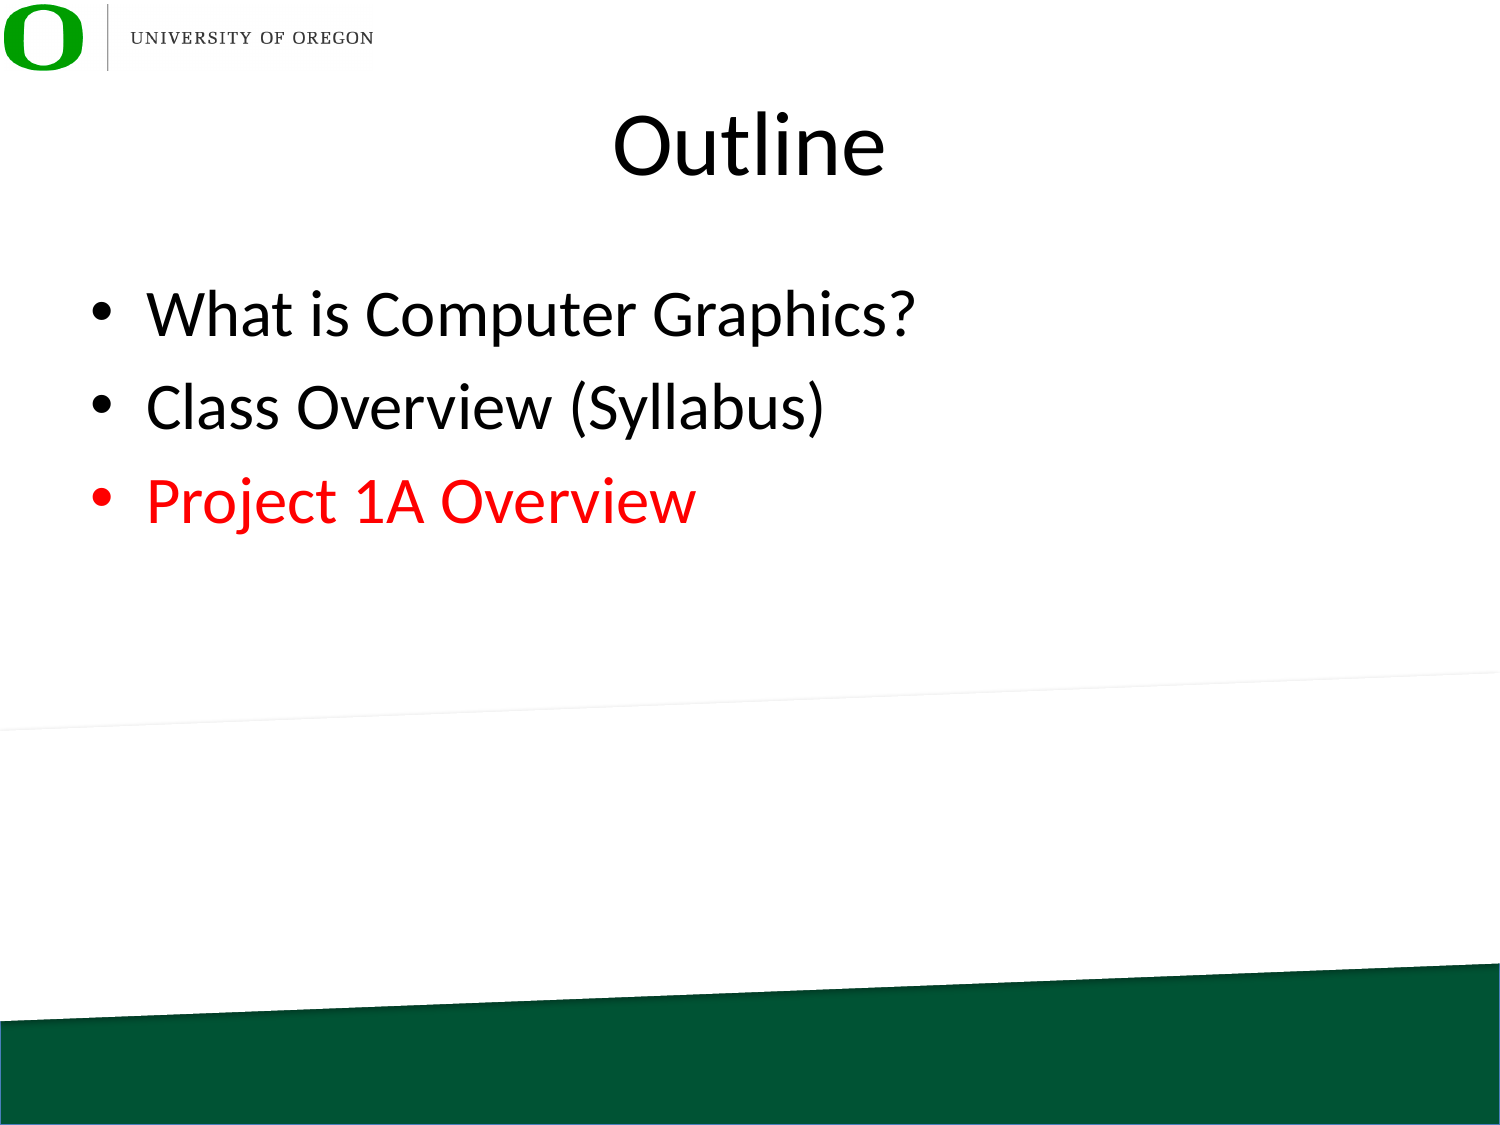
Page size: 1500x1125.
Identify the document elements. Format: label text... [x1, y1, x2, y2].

title Outline [75, 45, 1425, 233]
list What is Computer Graphics? Class Overview (Syllabus) Project 1A Overview [75, 262, 1425, 1005]
picture [4, 4, 373, 71]
